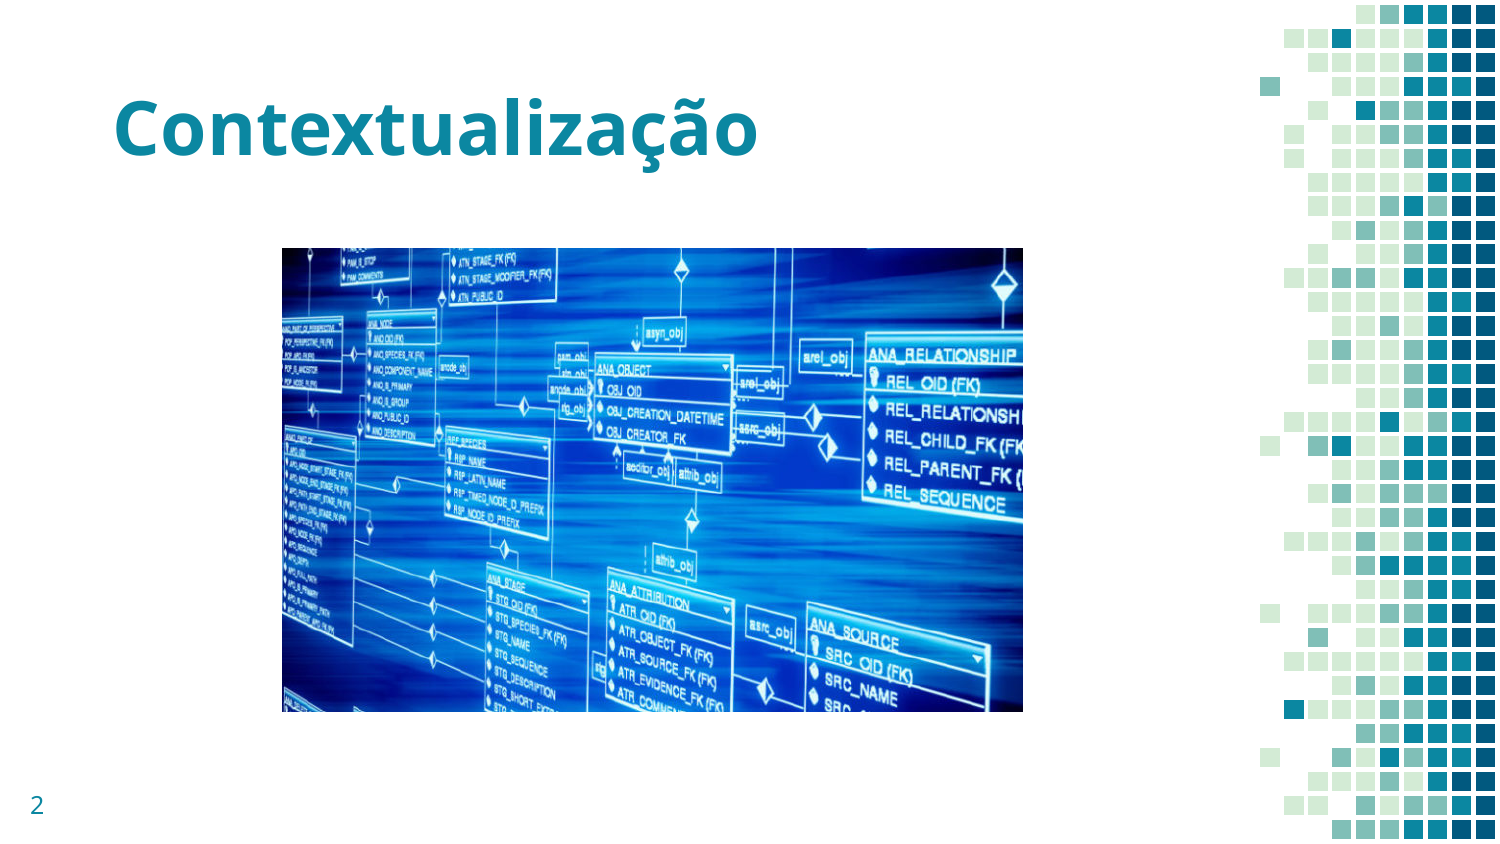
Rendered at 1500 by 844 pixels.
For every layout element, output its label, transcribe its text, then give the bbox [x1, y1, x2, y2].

title Contextualização [97, 44, 1208, 186]
picture [281, 248, 1024, 712]
slide_number 2 [15, 774, 105, 839]
